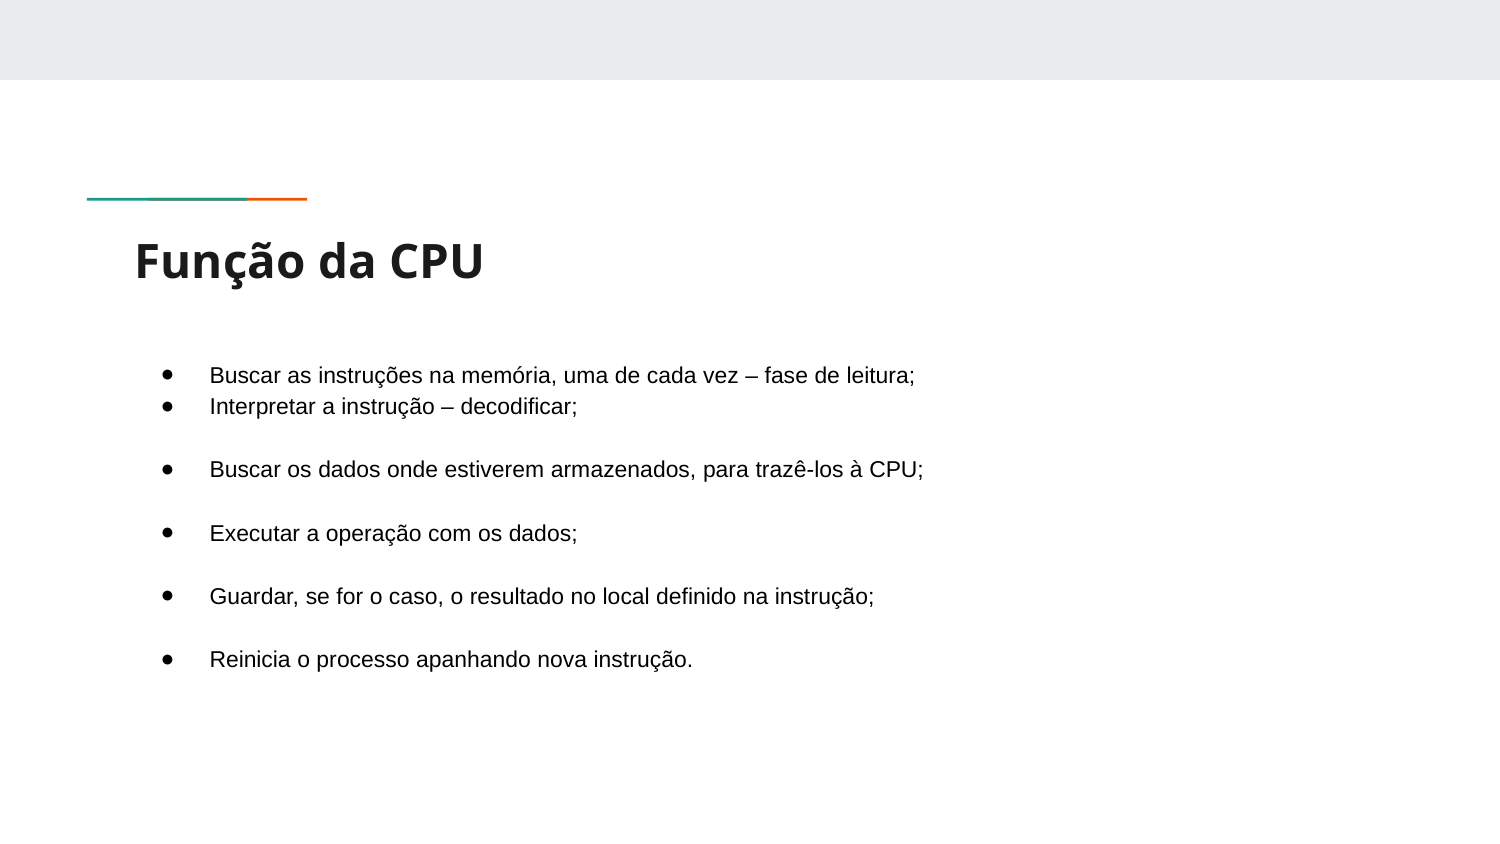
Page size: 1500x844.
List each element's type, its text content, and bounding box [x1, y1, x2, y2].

title Função da CPU [119, 216, 1381, 305]
list Buscar as instruções na memória, uma de cada vez – fase de leitura; Interpretar a instrução – decodificar; Buscar os dados onde estiverem armazenados, para trazê-los à CPU; Executar a operação com os dados; Guardar, se for o caso, o resultado no local definido na instrução; Reinicia o processo apanhando nova instrução. [119, 341, 1381, 831]
